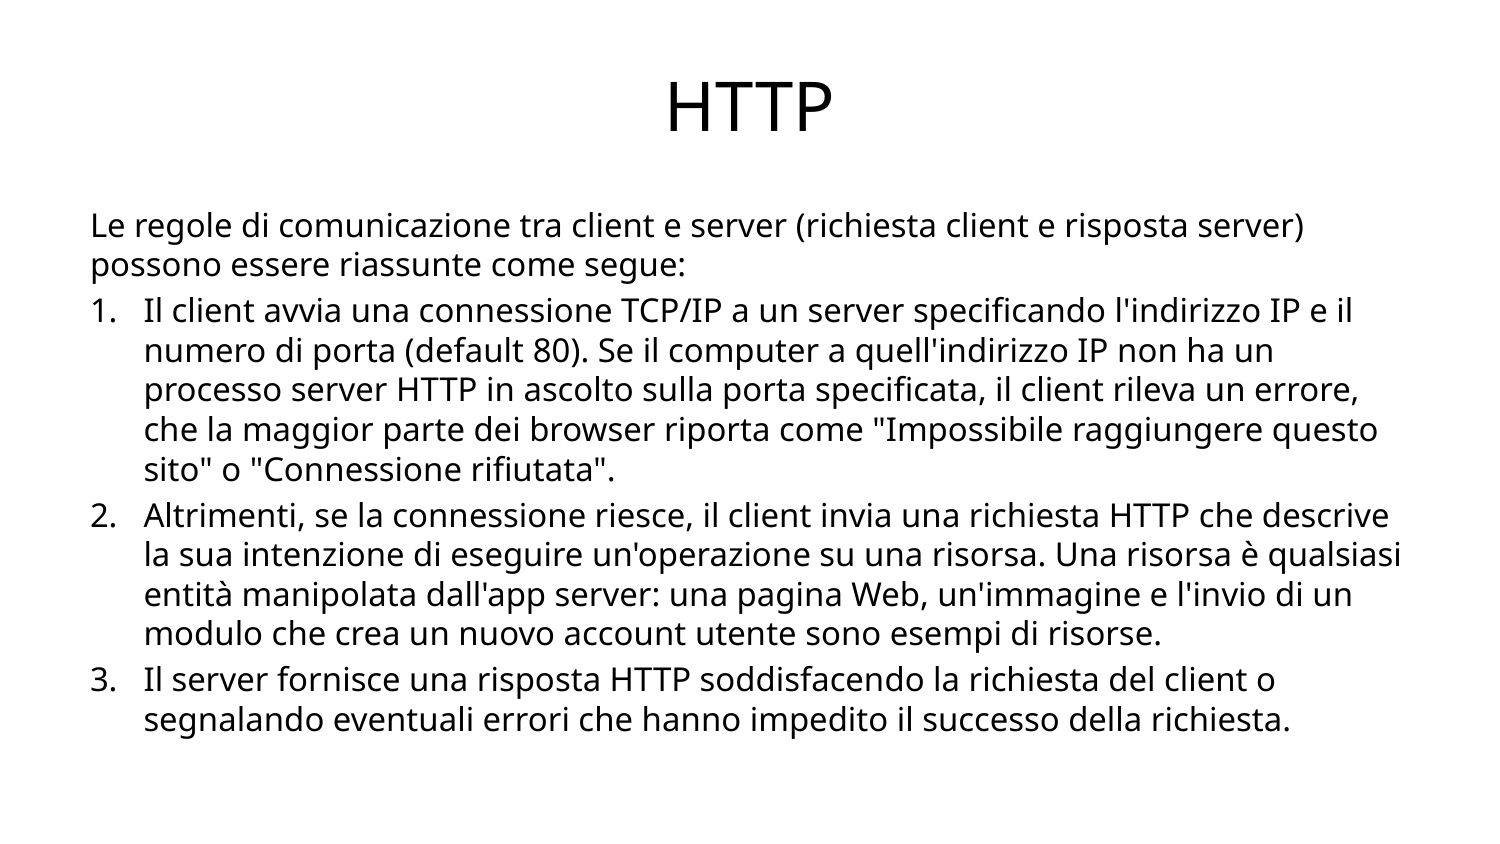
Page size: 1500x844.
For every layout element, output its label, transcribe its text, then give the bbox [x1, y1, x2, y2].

list Le regole di comunicazione tra client e server (richiesta client e risposta server) possono essere riassunte come segue: Il client avvia una connessione TCP/IP a un server specificando l'indirizzo IP e il numero di porta (default 80). Se il computer a quell'indirizzo IP non ha un processo server HTTP in ascolto sulla porta specificata, il client rileva un errore, che la maggior parte dei browser riporta come "Impossibile raggiungere questo sito" o "Connessione rifiutata". Altrimenti, se la connessione riesce, il client invia una richiesta HTTP che descrive la sua intenzione di eseguire un'operazione su una risorsa. Una risorsa è qualsiasi entità manipolata dall'app server: una pagina Web, un'immagine e l'invio di un modulo che crea un nuovo account utente sono esempi di risorse. Il server fornisce una risposta HTTP soddisfacendo la richiesta del client o segnalando eventuali errori che hanno impedito il successo della richiesta. [75, 196, 1425, 754]
title HTTP [75, 33, 1425, 175]
